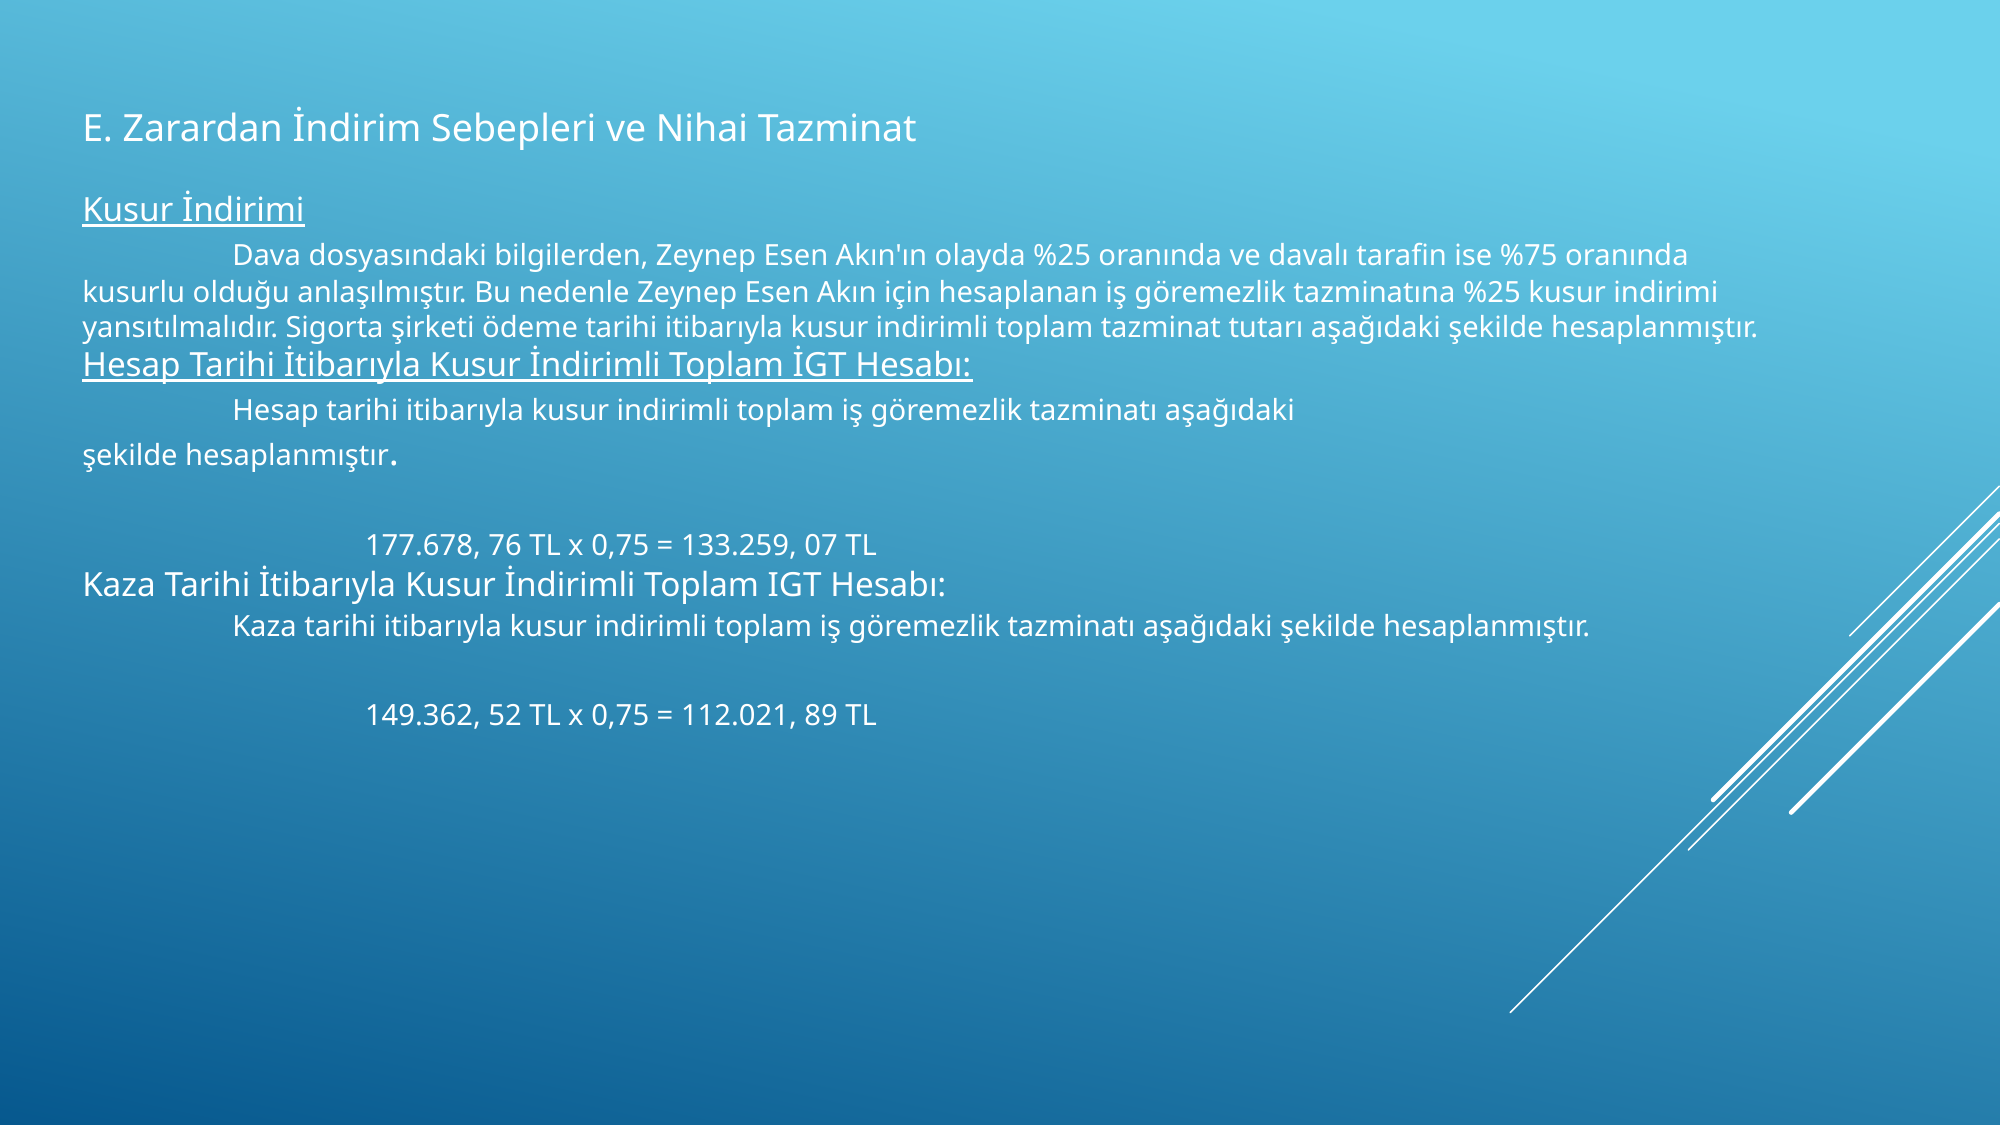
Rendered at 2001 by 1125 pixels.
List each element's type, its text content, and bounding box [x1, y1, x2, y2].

text_box E. Zarardan İndirim Sebepleri ve Nihai Tazminat Kusur İndirimi Dava dosyasındaki bilgilerden, Zeynep Esen Akın'ın olayda %25 oranında ve davalı tarafin ise %75 oranında kusurlu olduğu anlaşılmıştır. Bu nedenle Zeynep Esen Akın için hesaplanan iş göremezlik tazminatına %25 kusur indirimi yansıtılmalıdır. Sigorta şirketi ödeme tarihi itibarıyla kusur indirimli toplam tazminat tutarı aşağıdaki şekilde hesaplanmıştır. Hesap Tarihi İtibarıyla Kusur İndirimli Toplam İGT Hesabı: Hesap tarihi itibarıyla kusur indirimli toplam iş göremezlik tazminatı aşağıdaki şekilde hesaplanmıştır. 177.678, 76 TL x 0,75 = 133.259, 07 TL Kaza Tarihi İtibarıyla Kusur İndirimli Toplam IGT Hesabı: Kaza tarihi itibarıyla kusur indirimli toplam iş göremezlik tazminatı aşağıdaki şekilde hesaplanmıştır. 149.362, 52 TL x 0,75 = 112.021, 89 TL [67, 96, 1795, 786]
